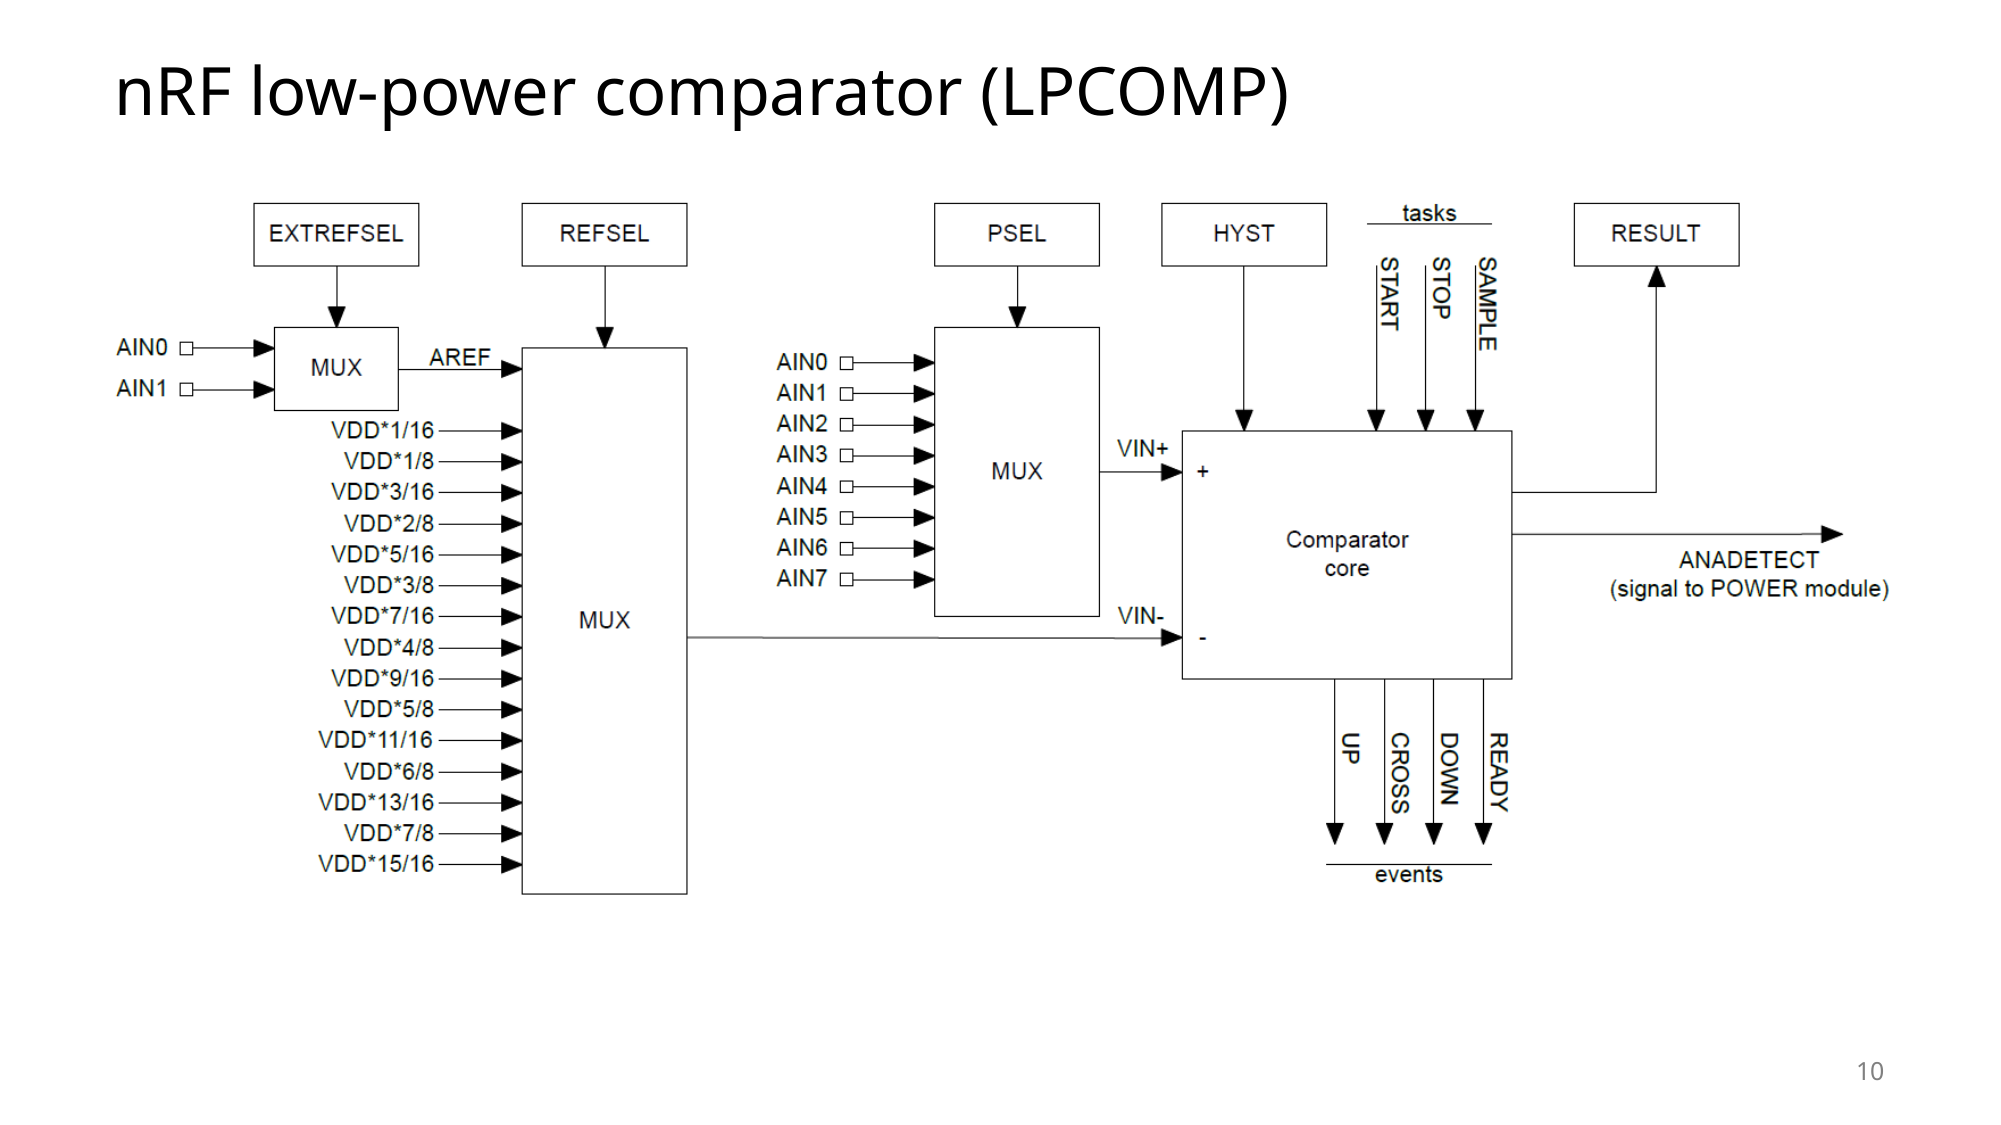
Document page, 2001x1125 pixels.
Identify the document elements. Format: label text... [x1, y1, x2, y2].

picture [99, 187, 1900, 922]
title nRF low-power comparator (LPCOMP) [99, 37, 1900, 150]
slide_number 10 [1749, 1042, 1900, 1103]
